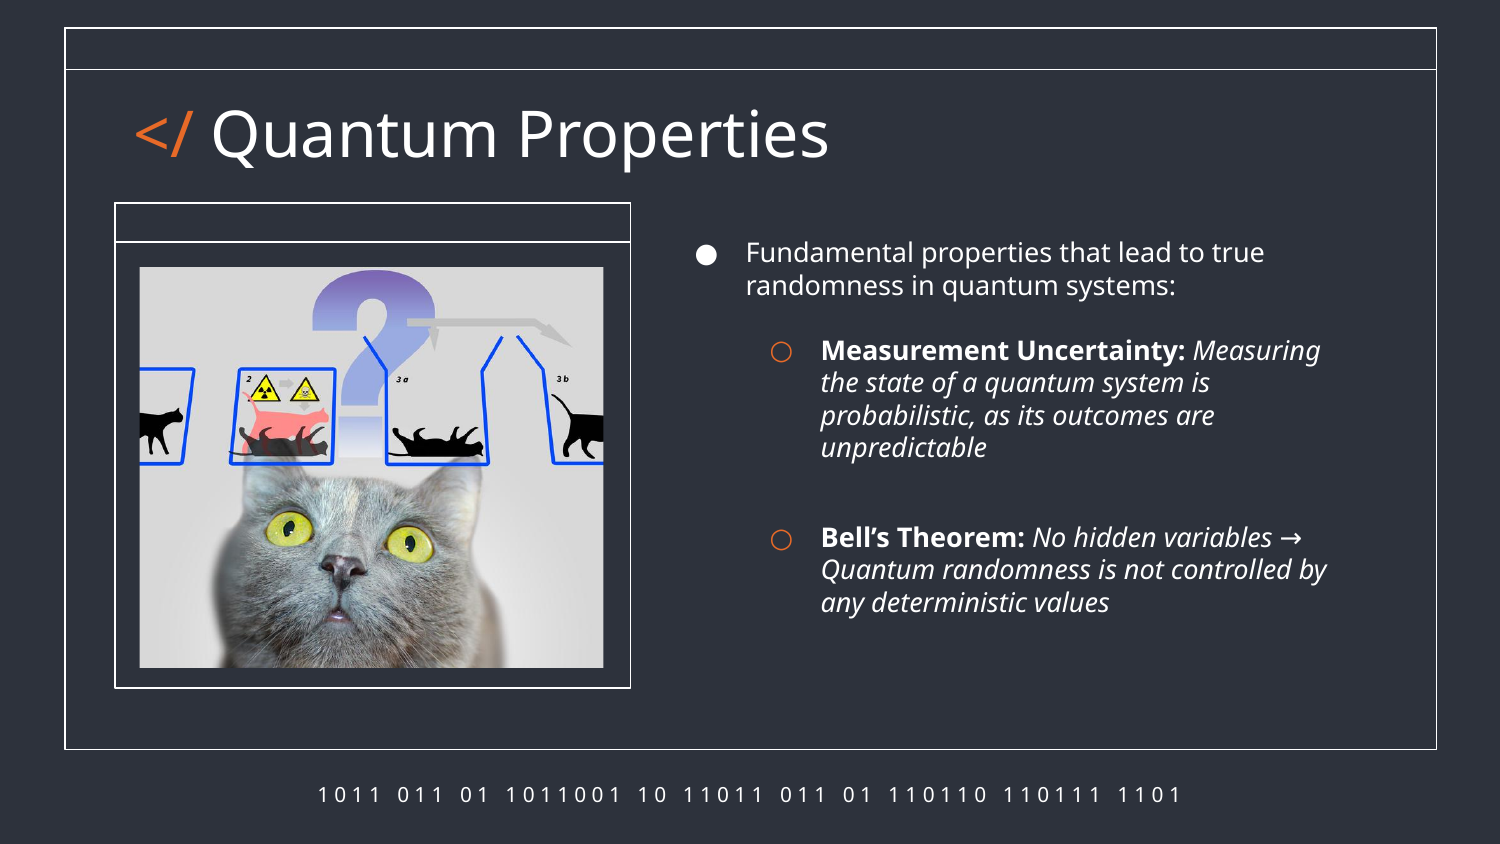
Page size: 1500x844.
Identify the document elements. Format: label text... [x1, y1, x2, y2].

picture [139, 267, 604, 668]
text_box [114, 202, 631, 689]
title </ Quantum Properties [118, 78, 1443, 170]
list Fundamental properties that lead to true randomness in quantum systems: Measurement Uncertainty: Measuring the state of a quantum system is probabilistic, as its outcomes are unpredictable Bell’s Theorem: No hidden variables → Quantum randomness is not controlled by any deterministic values [655, 220, 1367, 706]
